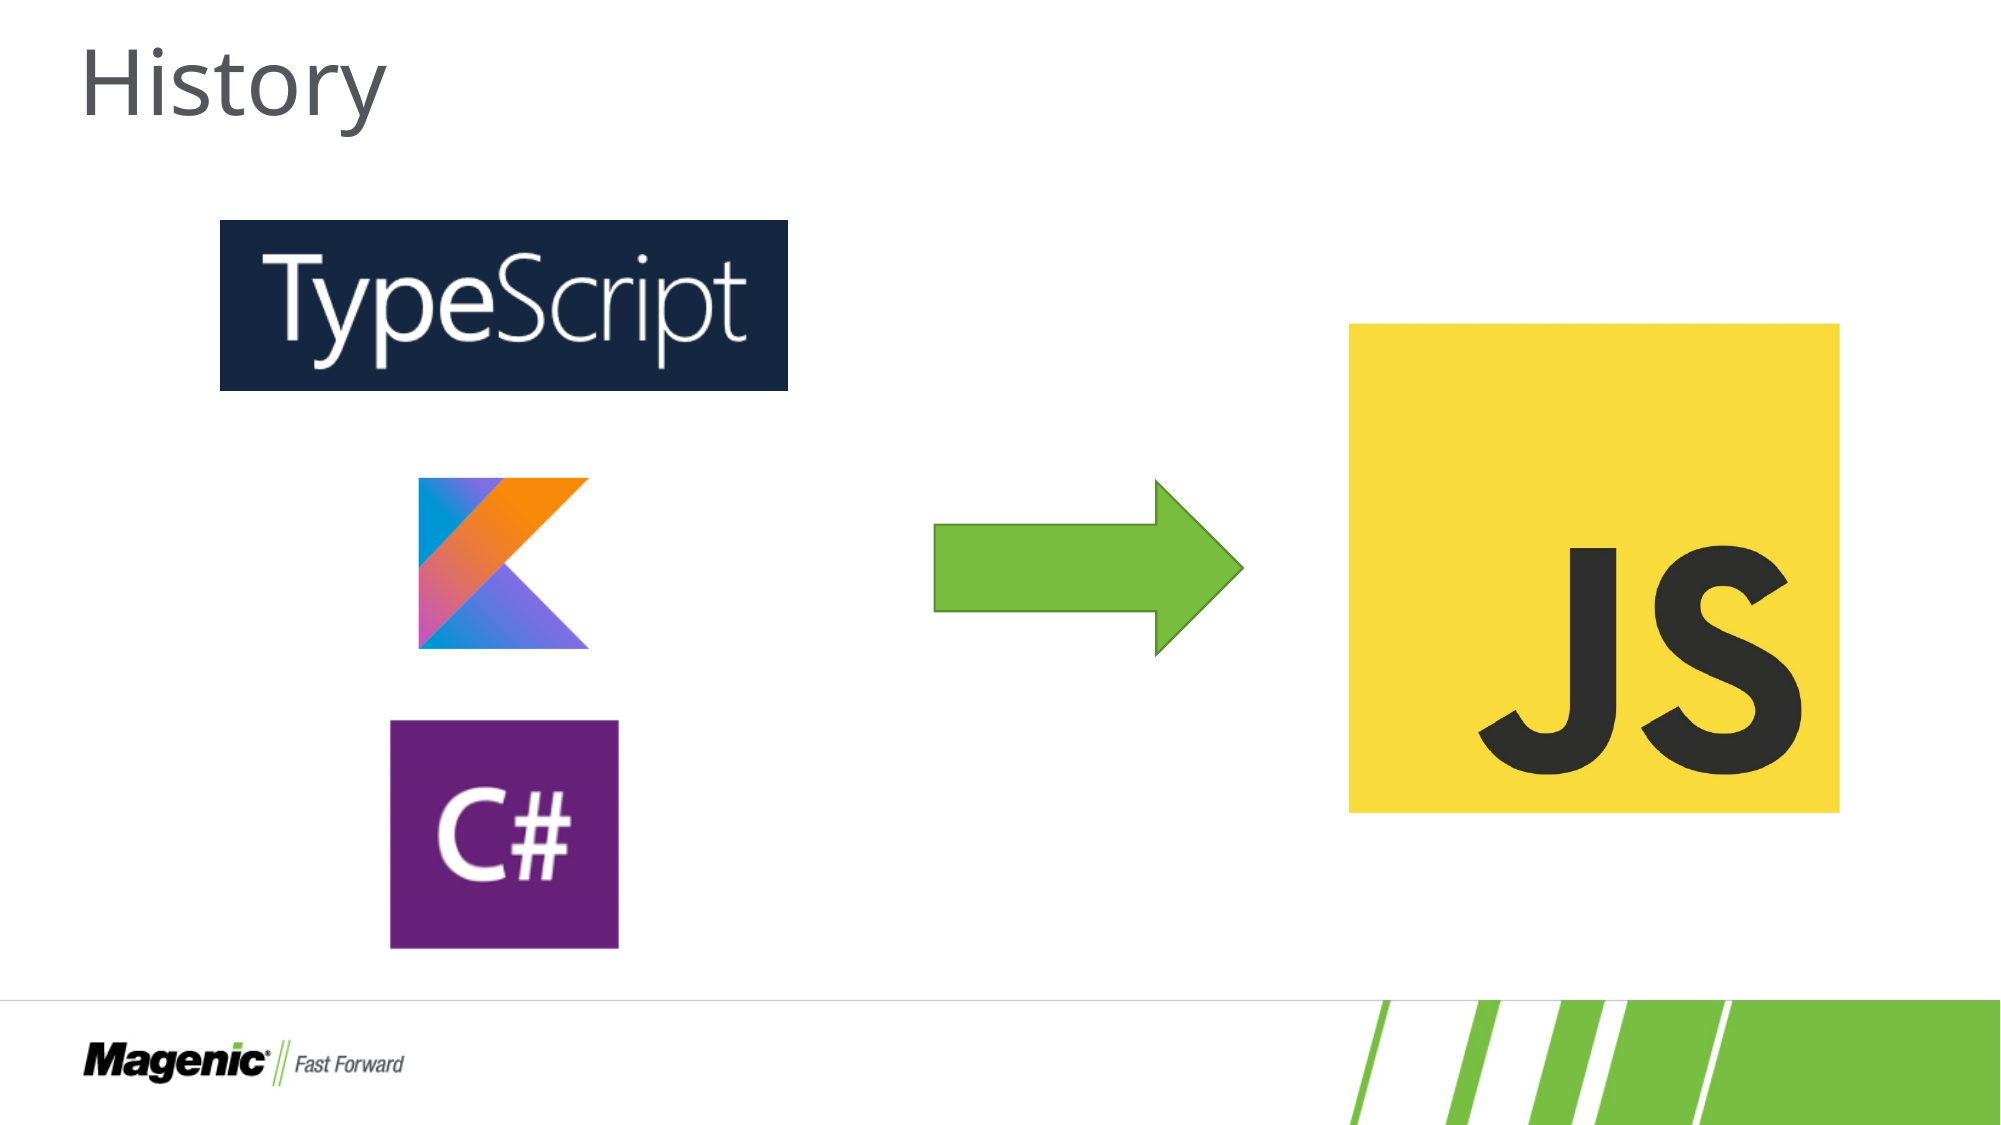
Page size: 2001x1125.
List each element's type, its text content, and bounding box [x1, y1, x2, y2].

picture [0, 0, 2001, 1125]
text_box [933, 478, 1245, 658]
title History [63, 41, 1938, 131]
